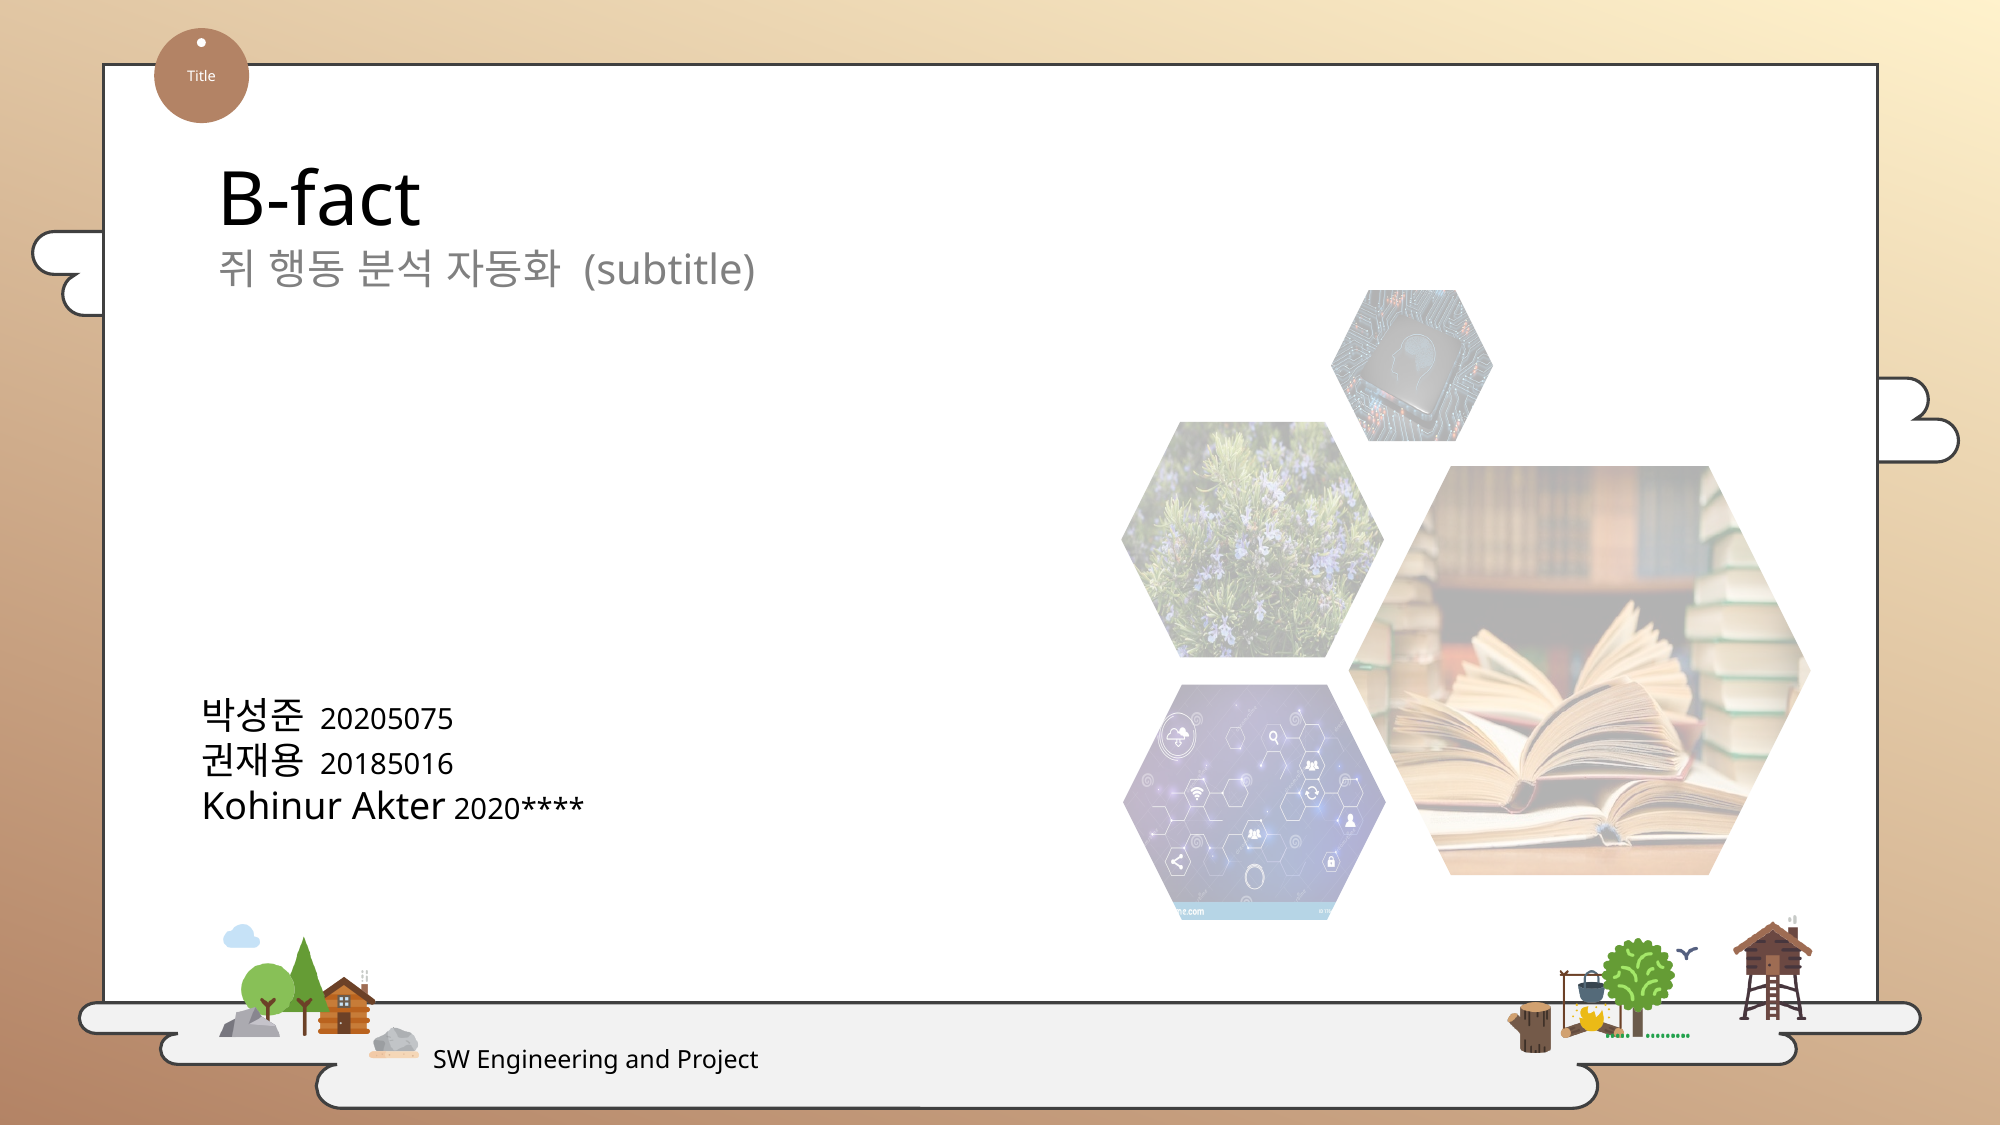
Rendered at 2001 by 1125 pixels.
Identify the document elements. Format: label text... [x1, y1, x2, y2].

text_box Title [153, 27, 251, 125]
text_box [1347, 465, 1812, 877]
text_box 박성준 20205075 권재용 20185016 Kohinur Akter 2020**** [186, 684, 838, 925]
text_box B-fact [202, 142, 437, 248]
text_box [1825, 1001, 1922, 1035]
text_box [315, 1067, 1599, 1110]
text_box [1878, 377, 1960, 464]
text_box 쥐 행동 분석 자동화 (subtitle) [204, 235, 771, 301]
text_box [103, 63, 1878, 1001]
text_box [219, 915, 1825, 1067]
text_box [1121, 683, 1388, 915]
text_box [1329, 288, 1495, 443]
text_box [195, 37, 207, 49]
text_box [1120, 420, 1386, 659]
text_box SW Engineering and Project [418, 1067, 1225, 1082]
text_box [78, 1001, 219, 1066]
text_box [31, 230, 103, 317]
